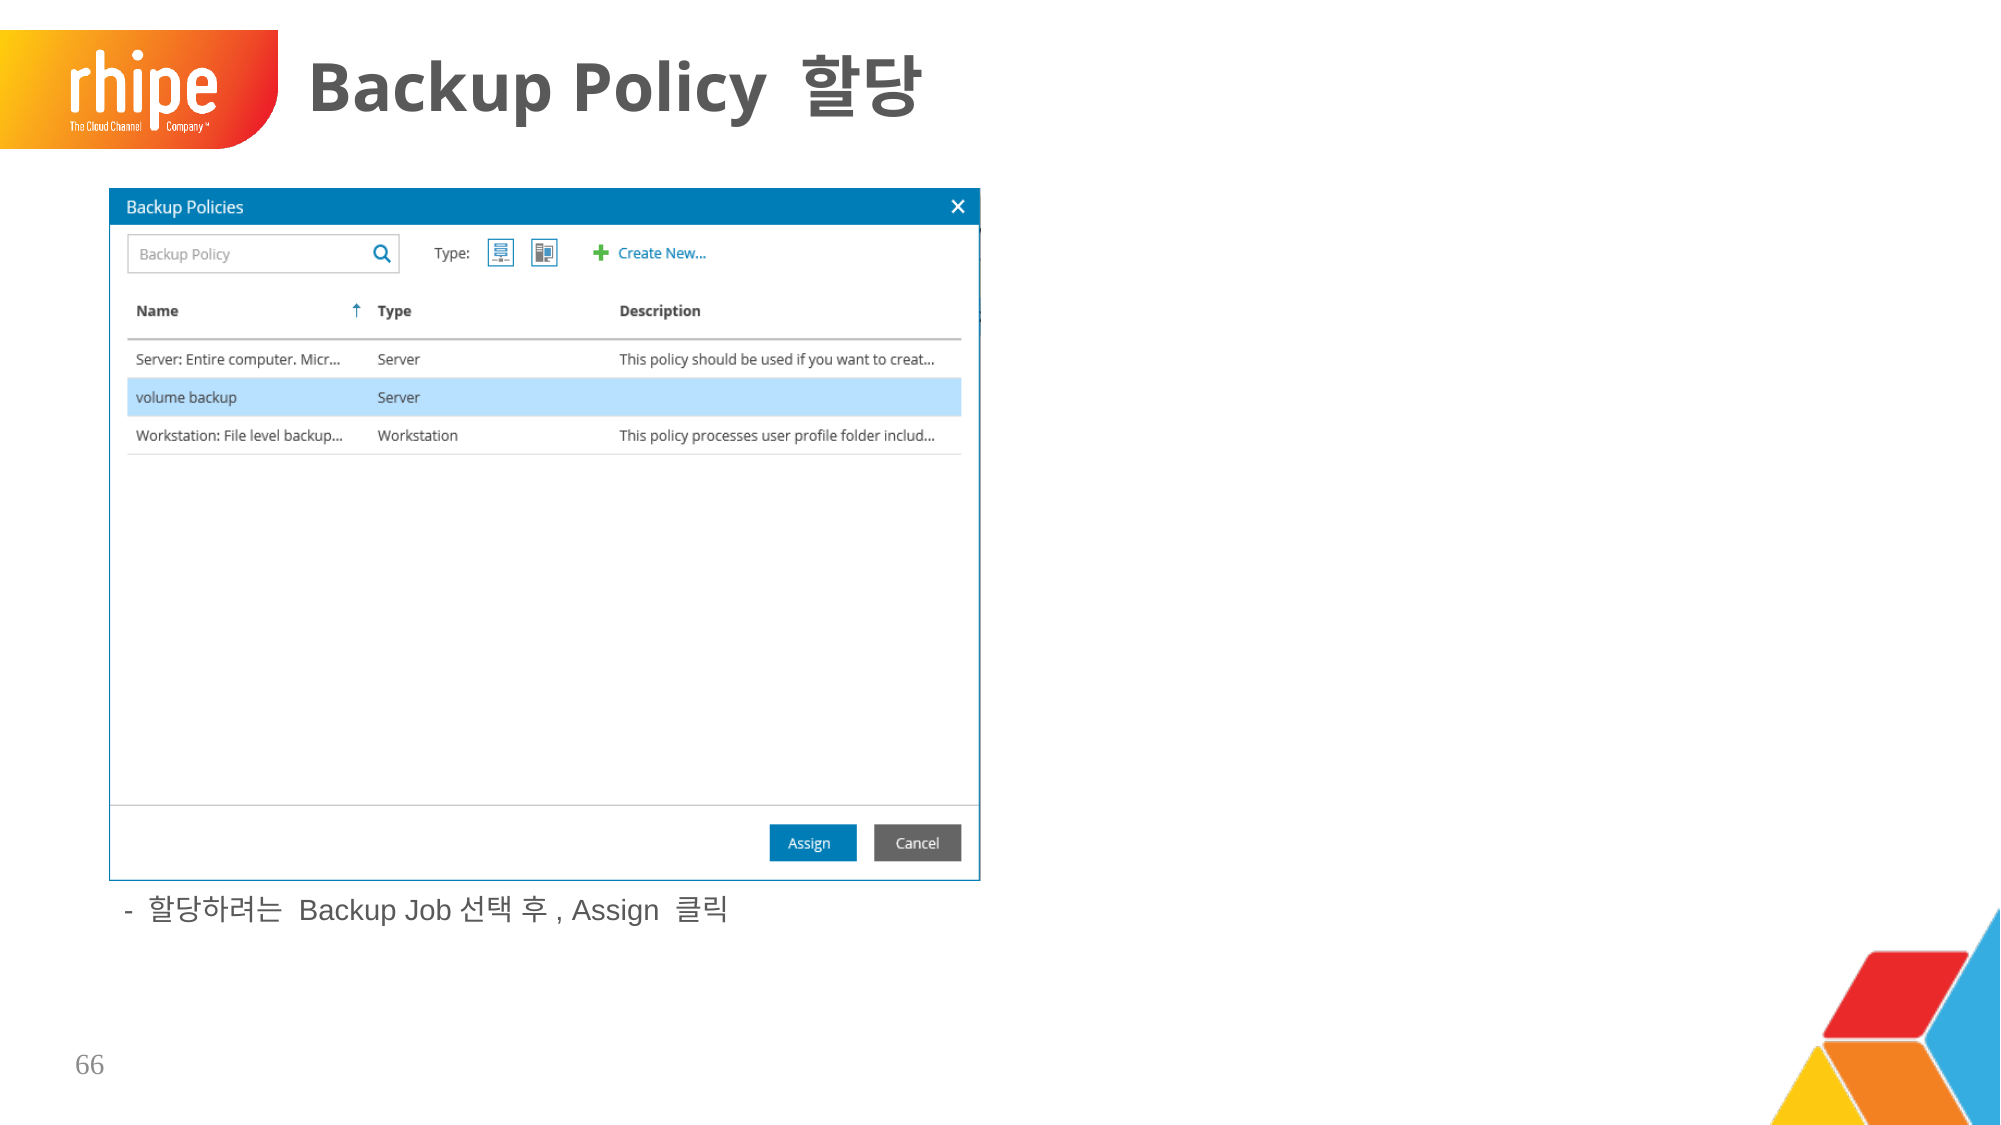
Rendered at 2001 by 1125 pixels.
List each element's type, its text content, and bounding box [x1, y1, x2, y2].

text_box - 할당하려는 Backup Job선택 후, Assign 클릭 [109, 883, 955, 934]
title Backup Policy 할당 [292, 31, 1944, 150]
picture [0, 0, 2000, 1125]
slide_number 66 [25, 1033, 155, 1093]
